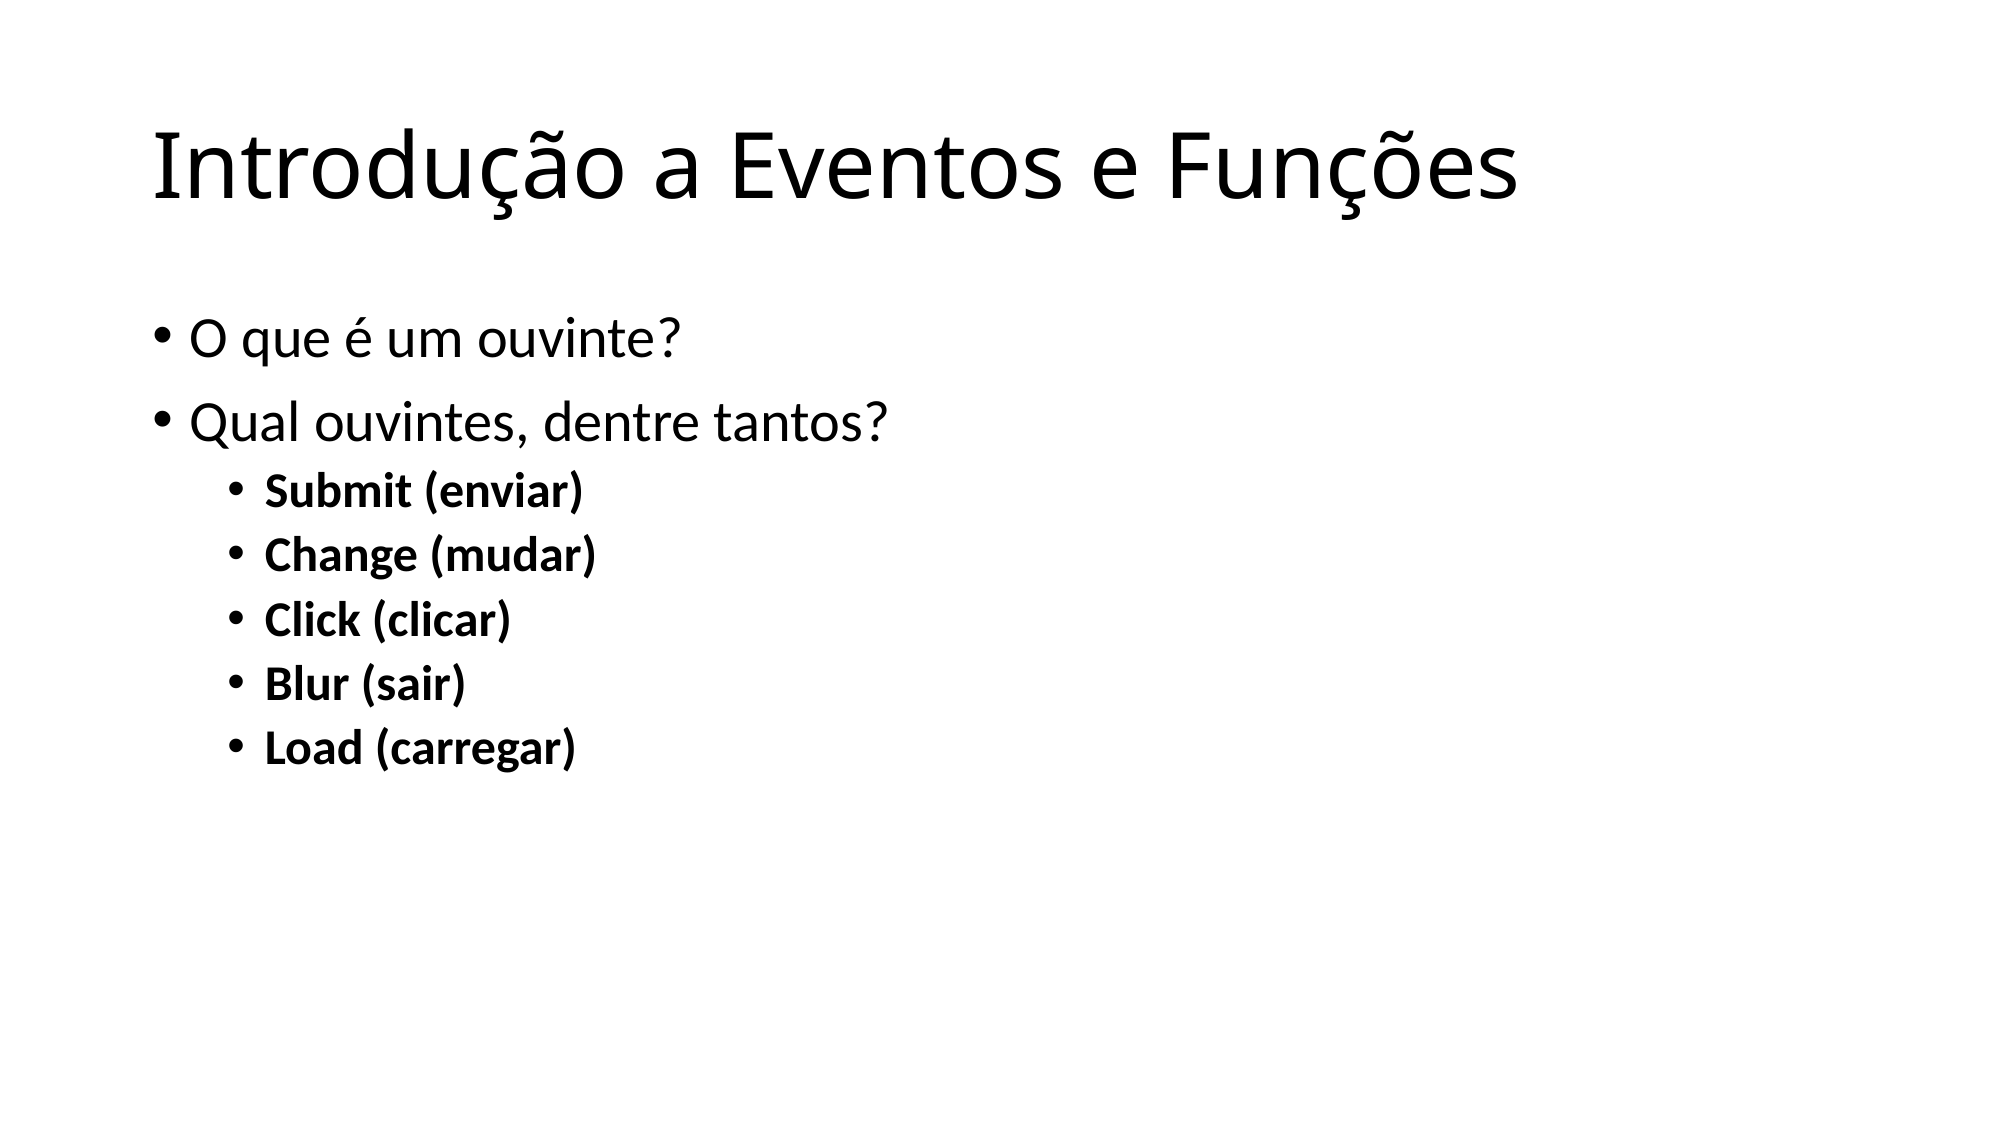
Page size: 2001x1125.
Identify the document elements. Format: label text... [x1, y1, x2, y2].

list O que é um ouvinte? Qual ouvintes, dentre tantos? Submit (enviar) Change (mudar) Click (clicar) Blur (sair) Load (carregar) [137, 299, 1863, 1014]
title Introdução a Eventos e Funções [137, 59, 1863, 278]
